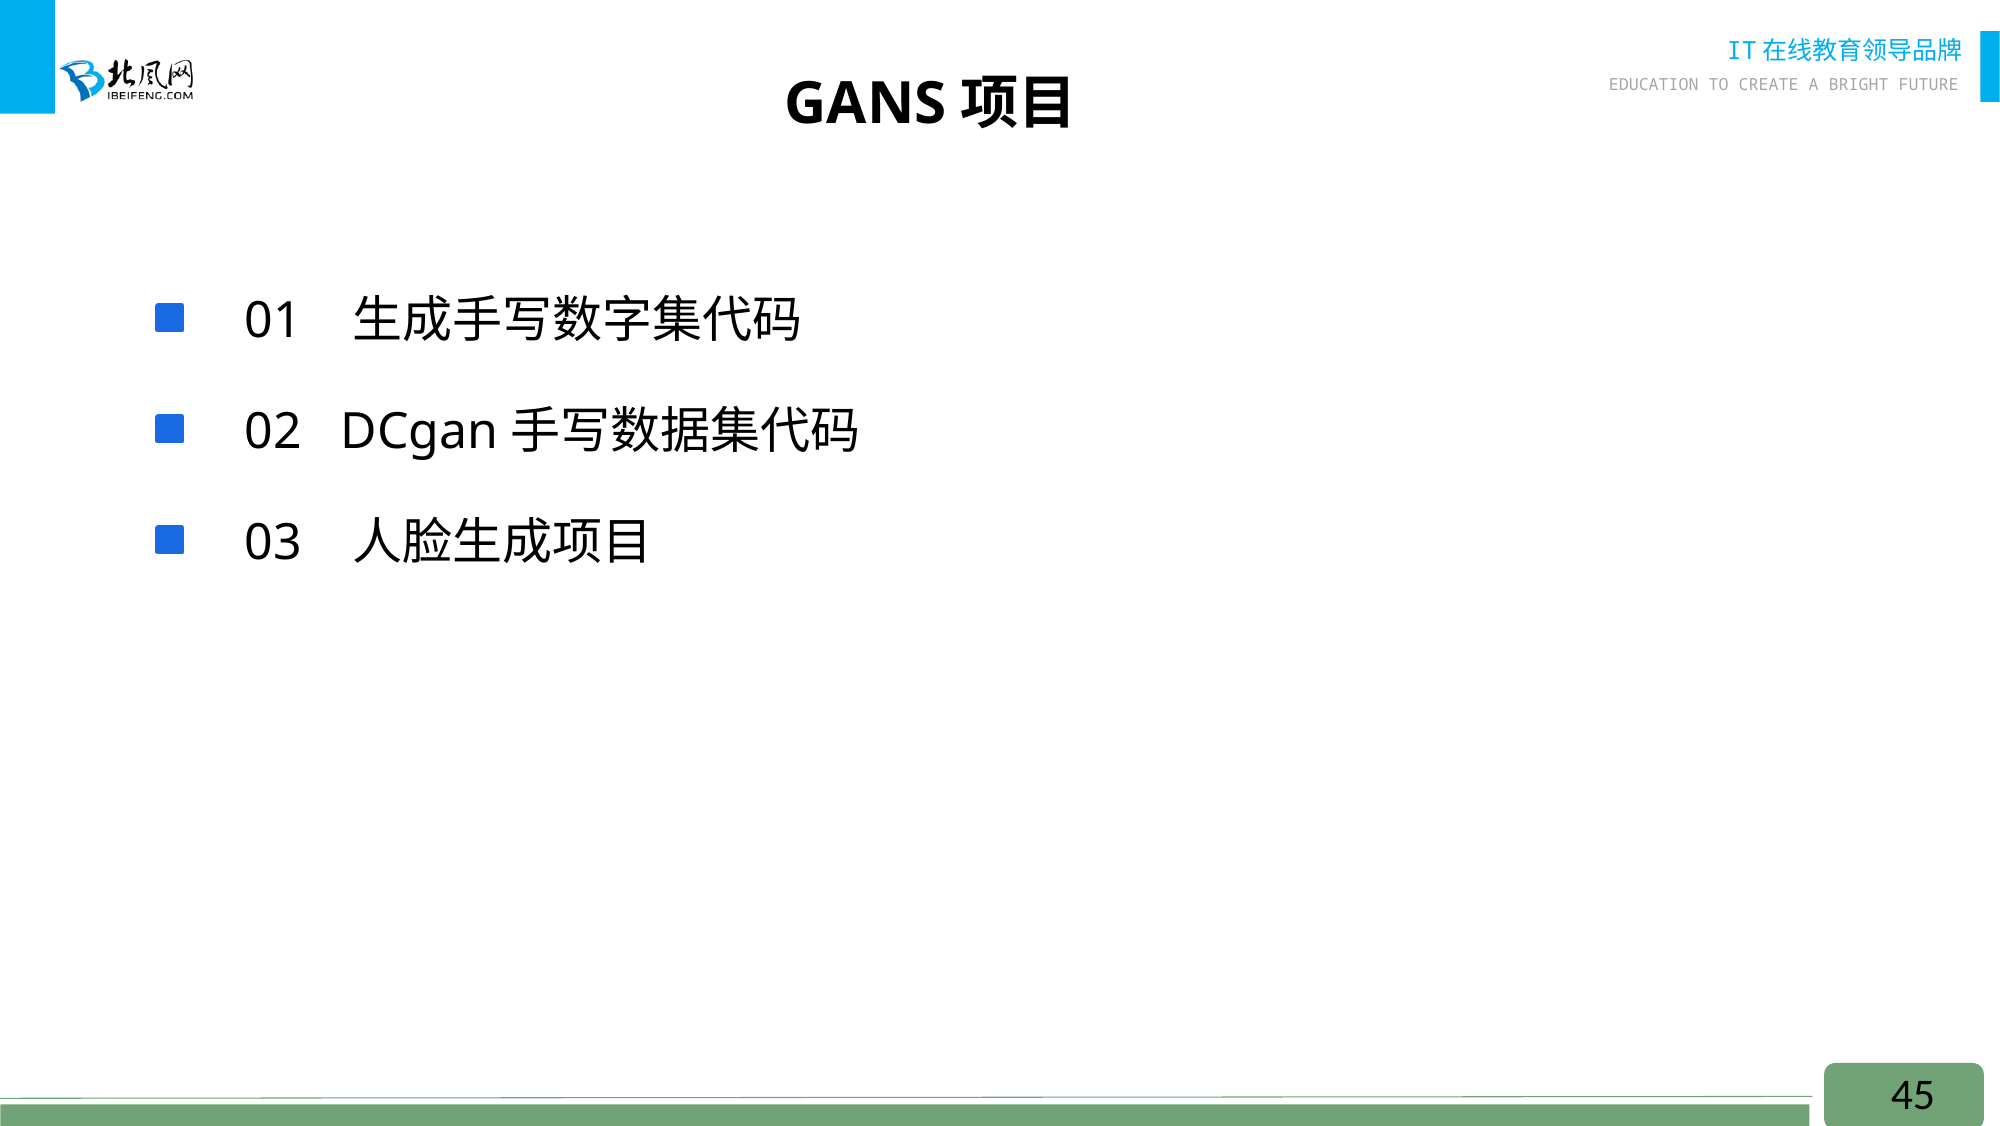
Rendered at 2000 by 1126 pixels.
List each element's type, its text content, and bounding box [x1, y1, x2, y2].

list 01 生成手写数字集代码 02 DCgan手写数据集代码 03 人脸生成项目 [140, 250, 1390, 655]
picture [56, 54, 198, 103]
picture [155, 525, 184, 554]
picture [155, 414, 184, 443]
picture [155, 303, 184, 332]
title GANS项目 [255, 42, 1606, 167]
